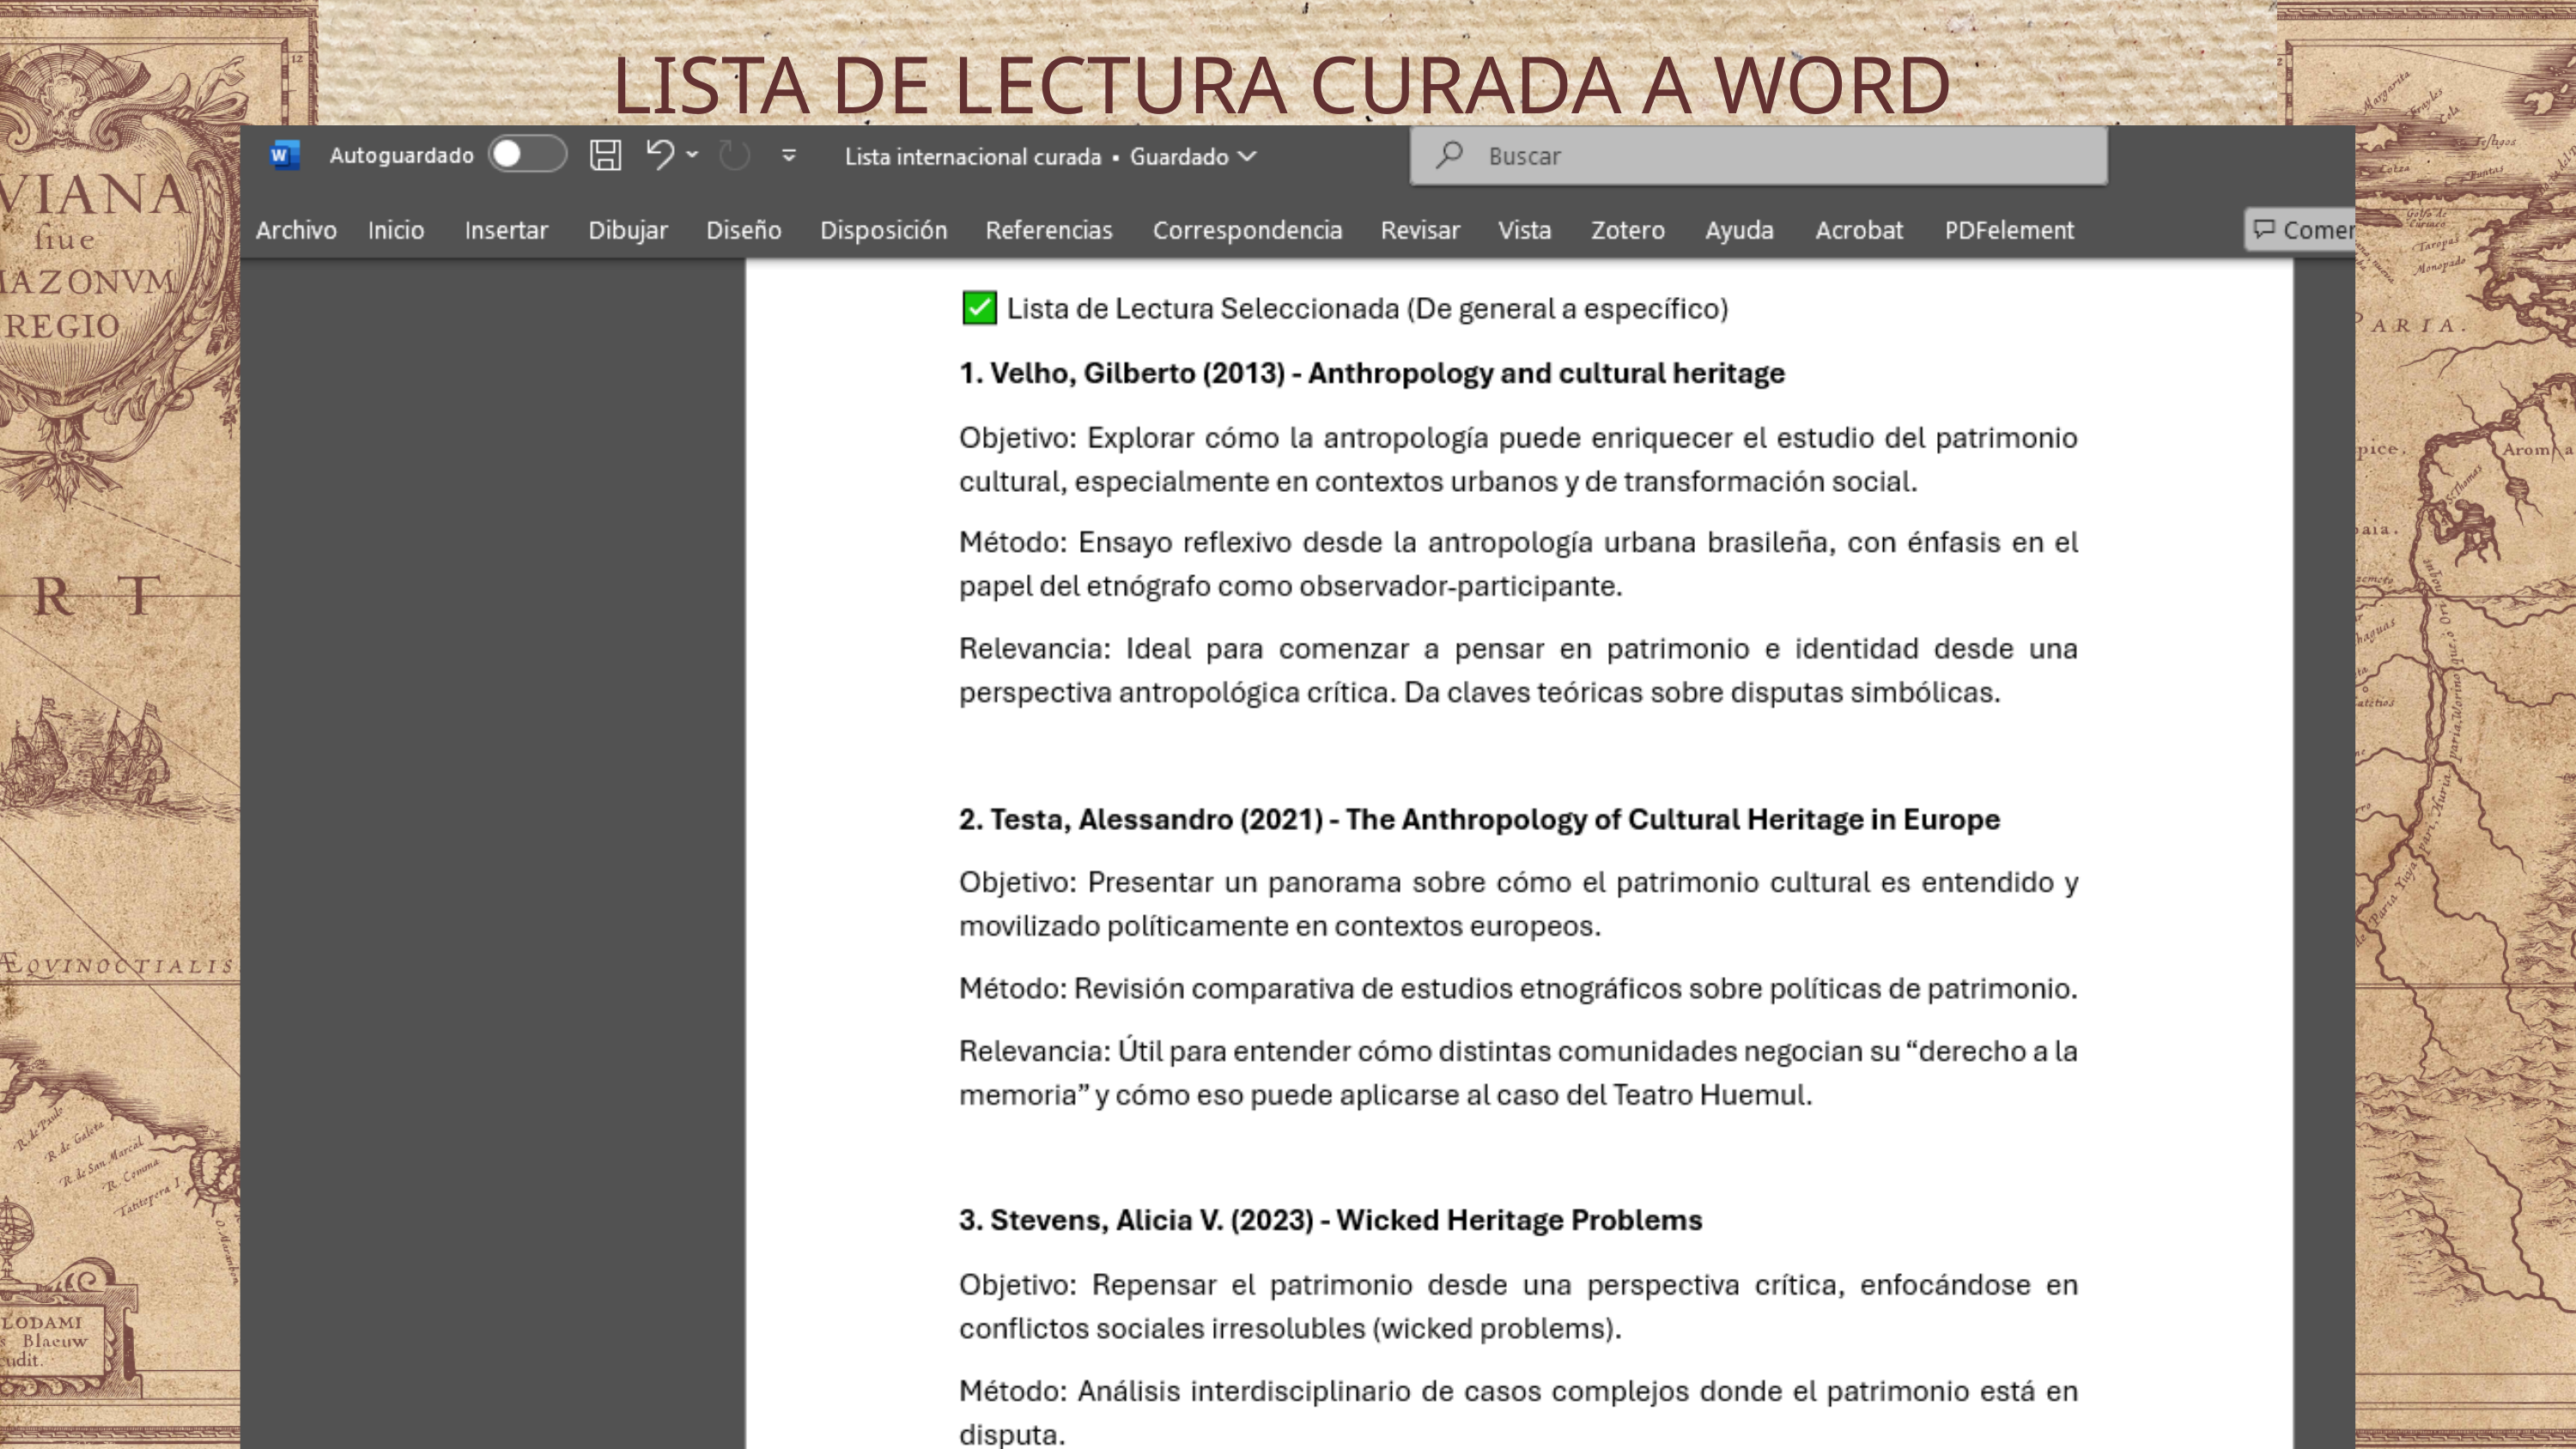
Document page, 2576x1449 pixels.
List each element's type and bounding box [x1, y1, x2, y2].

text_box [0, 0, 2576, 1449]
